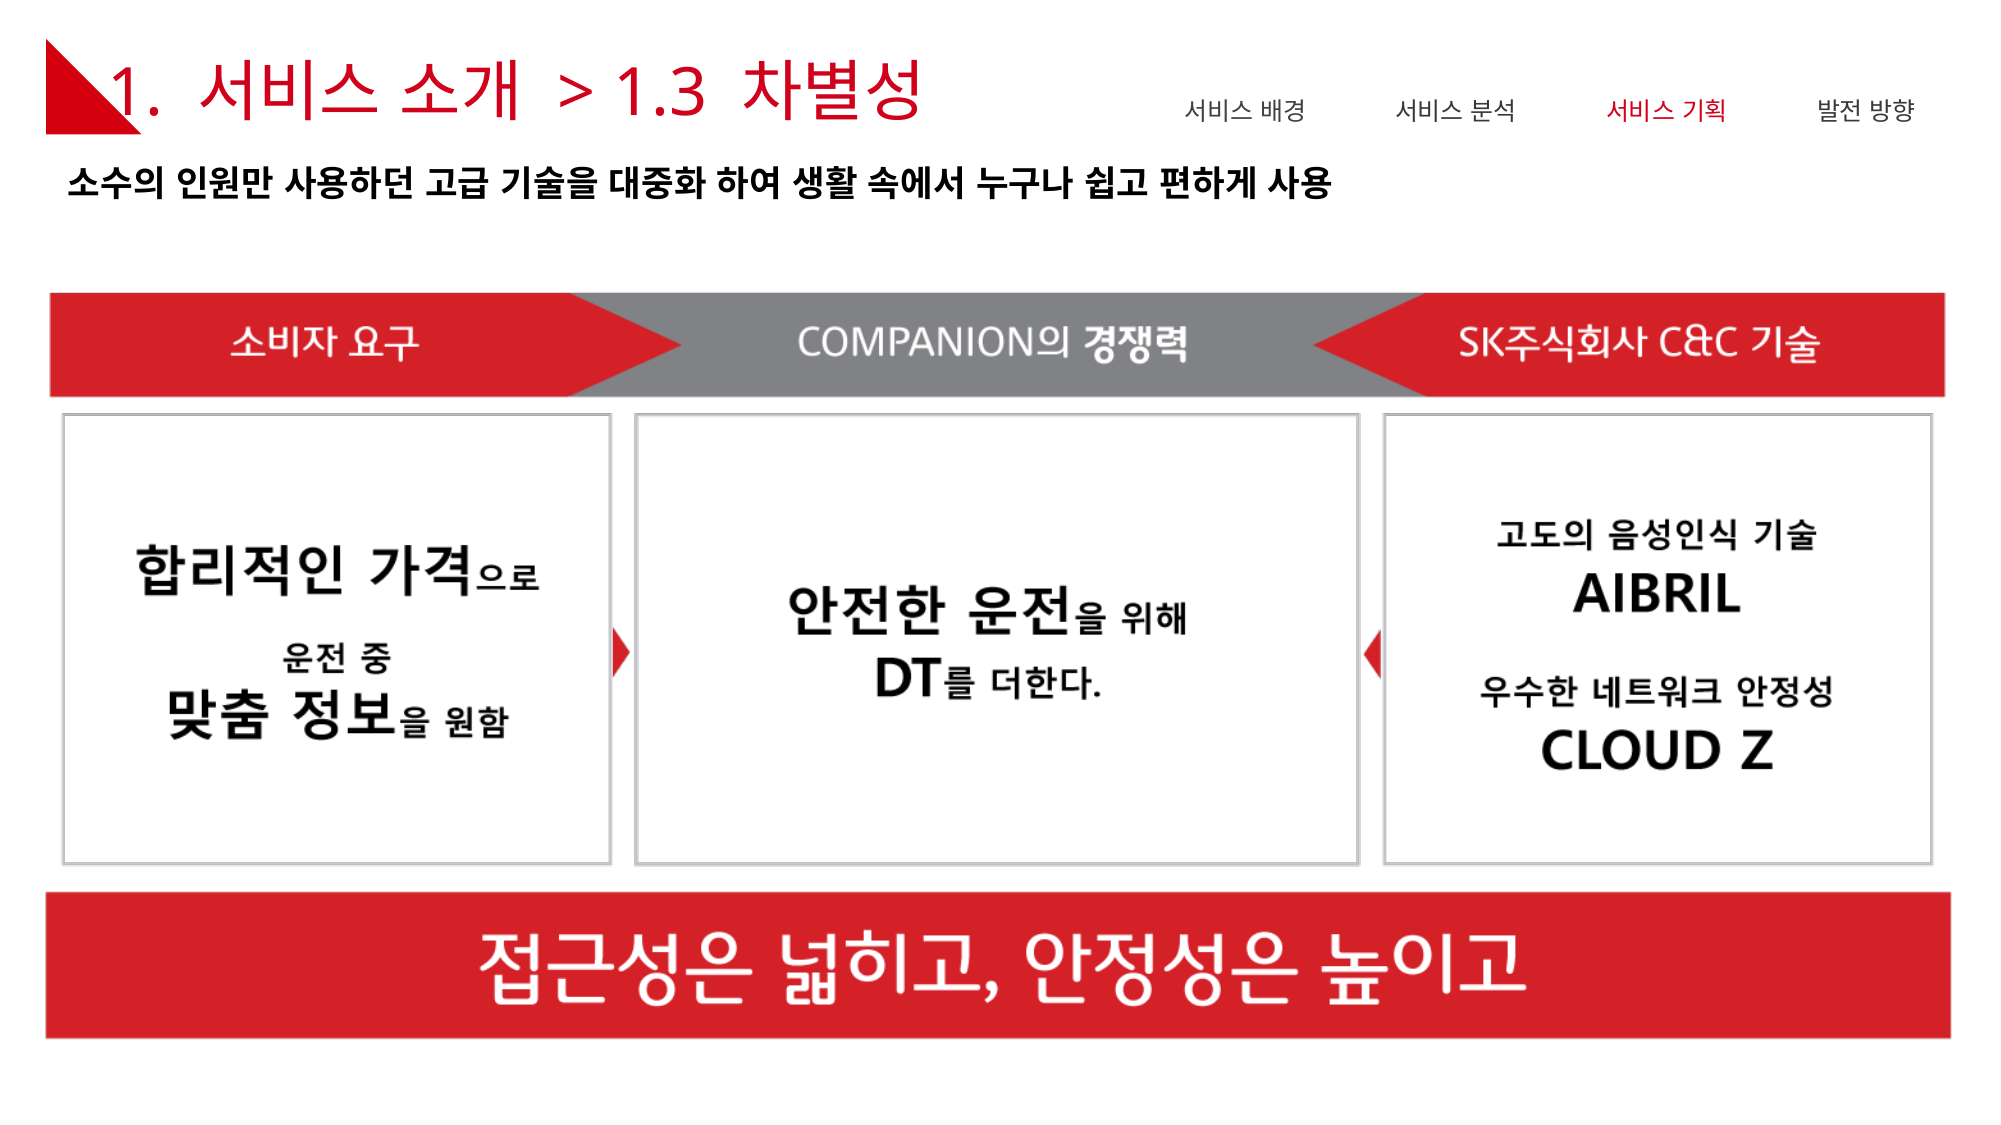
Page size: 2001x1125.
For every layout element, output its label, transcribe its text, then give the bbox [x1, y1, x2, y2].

text_box 서비스 기획 [1591, 87, 1743, 133]
text_box 소수의 인원만 사용하던 고급 기술을 대중화 하여 생활 속에서 누구나 쉽고 편하게 사용 [61, 152, 1931, 210]
text_box 1. 서비스 소개 > 1.3 차별성 [92, 41, 941, 137]
text_box 발전 방향 [1802, 87, 1931, 133]
text_box [46, 38, 92, 135]
text_box 서비스 배경 [1169, 87, 1321, 133]
text_box 서비스 분석 [1380, 87, 1532, 133]
picture [0, 215, 1993, 1093]
